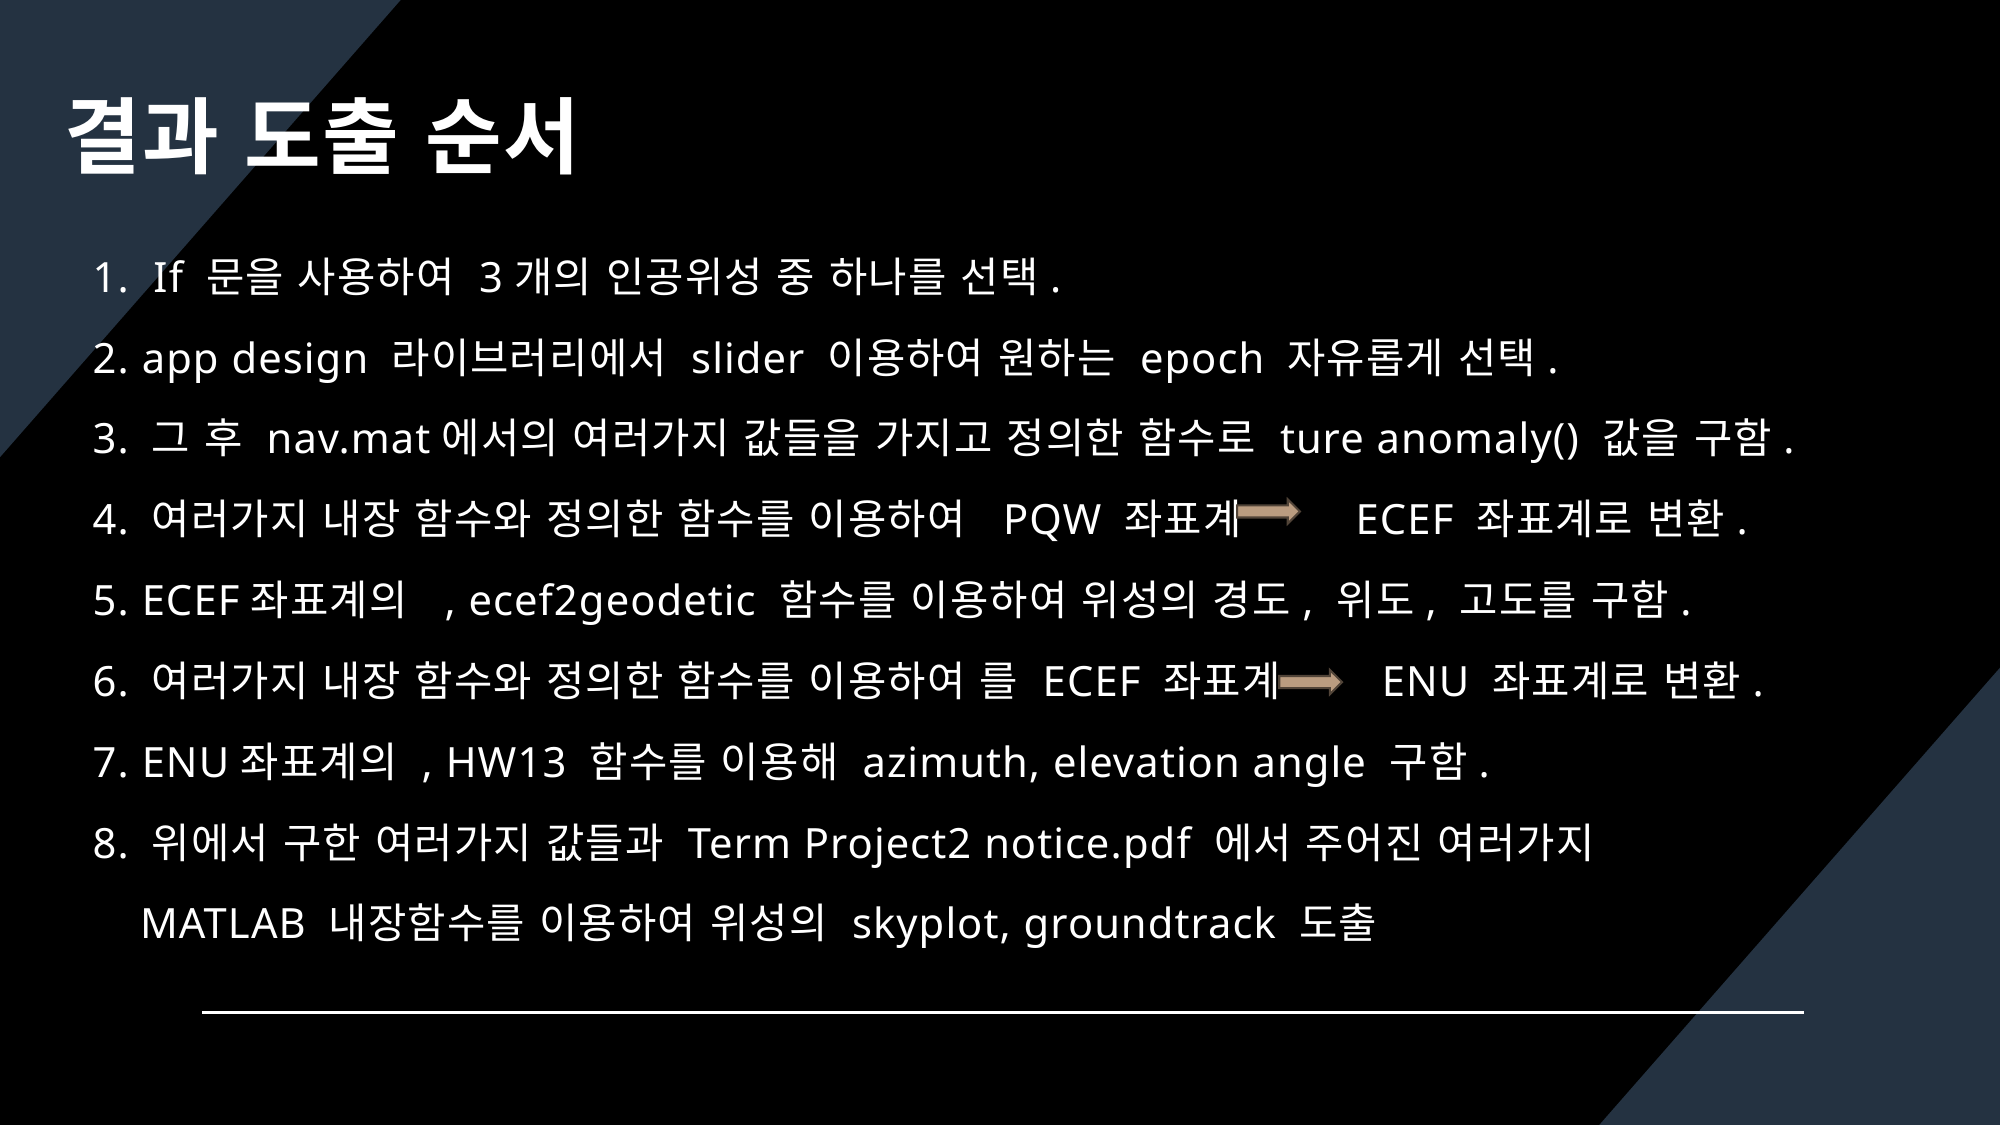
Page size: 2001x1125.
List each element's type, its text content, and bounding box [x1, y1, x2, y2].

text_box [1278, 667, 1344, 697]
title 결과 도출 순서 [46, 16, 1672, 240]
text_box [1236, 496, 1302, 527]
